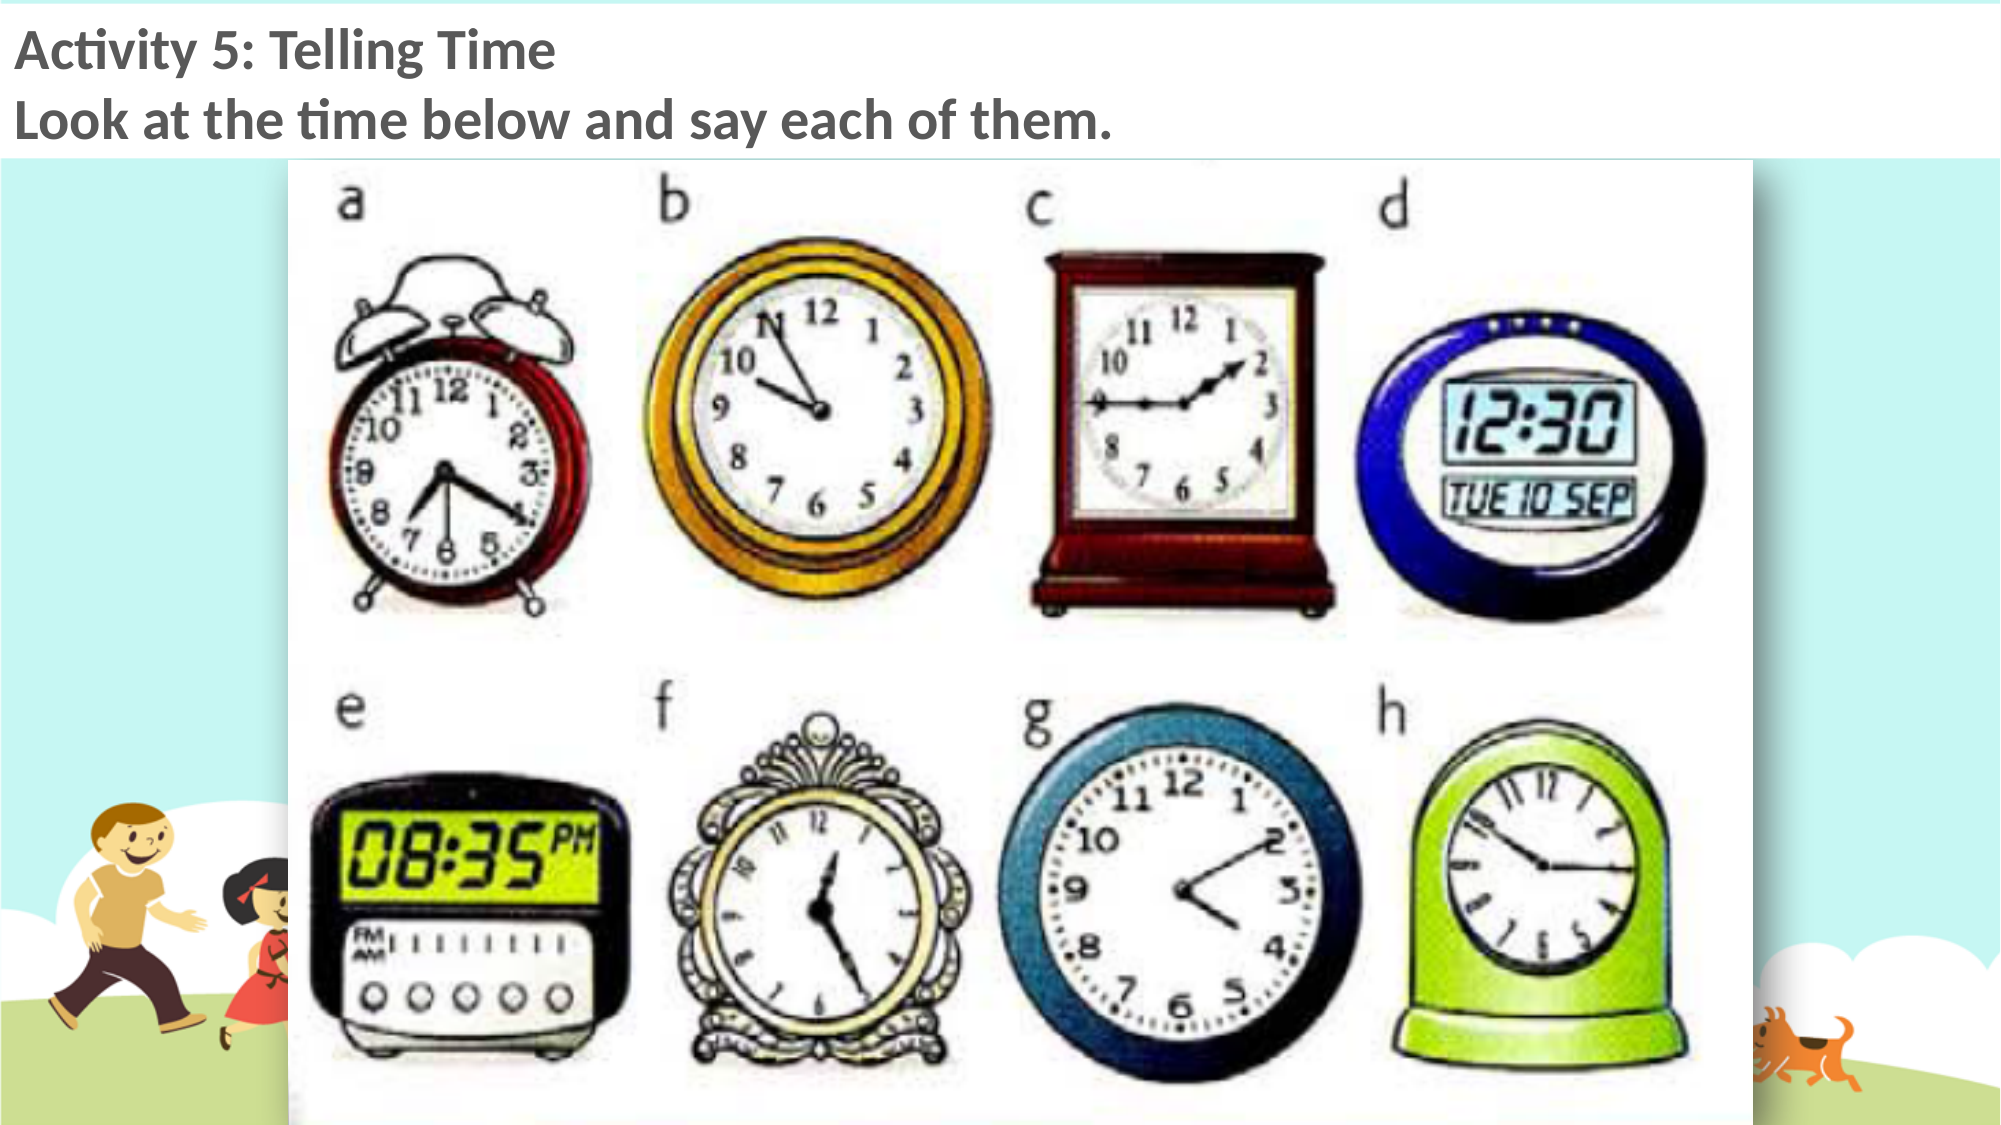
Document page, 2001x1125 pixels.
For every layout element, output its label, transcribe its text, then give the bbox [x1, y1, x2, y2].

text_box Activity 5: Telling Time Look at the time below and say each of them. [0, 3, 2000, 159]
picture [0, 0, 2001, 1125]
